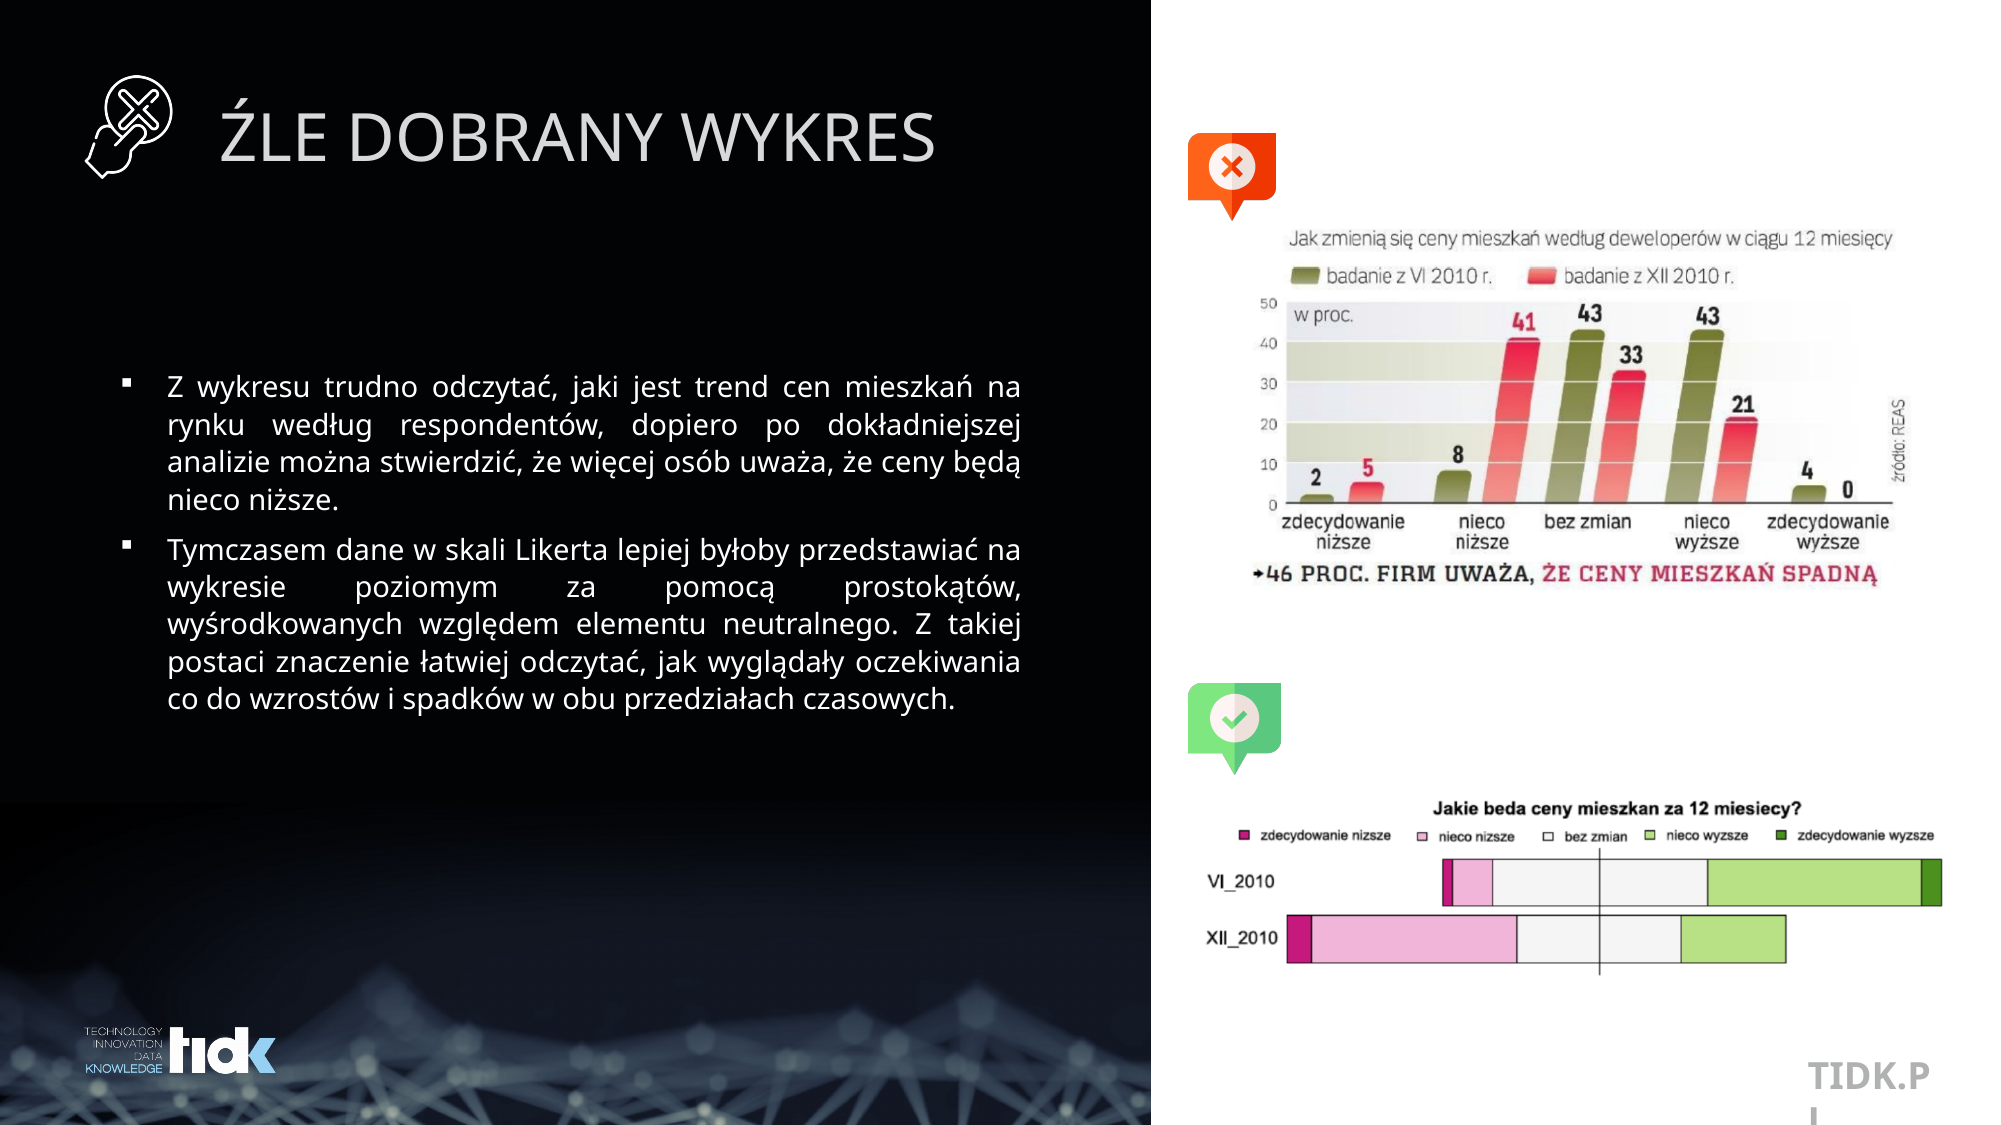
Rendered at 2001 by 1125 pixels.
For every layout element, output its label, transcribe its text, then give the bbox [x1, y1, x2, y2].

text_box Z wykresu trudno odczytać, jaki jest trend cen mieszkań na rynku według respondentów, dopiero po dokładniejszej analizie można stwierdzić, że więcej osób uważa, że ceny będą nieco niższe. Tymczasem dane w skali Likerta lepiej byłoby przedstawiać na wykresie poziomym za pomocą prostokątów, wyśrodkowanych względem elementu neutralnego. Z takiej postaci znaczenie łatwiej odczytać, jak wyglądały oczekiwania co do wzrostów i spadków w obu przedziałach czasowych. [77, 358, 1038, 723]
picture [77, 75, 180, 179]
picture [1188, 133, 1276, 221]
picture [1250, 227, 1923, 590]
text_box źle dobrany wykres [204, 60, 1333, 210]
picture [0, 792, 2000, 1125]
text_box [1151, 0, 2000, 803]
picture [1188, 683, 1281, 775]
